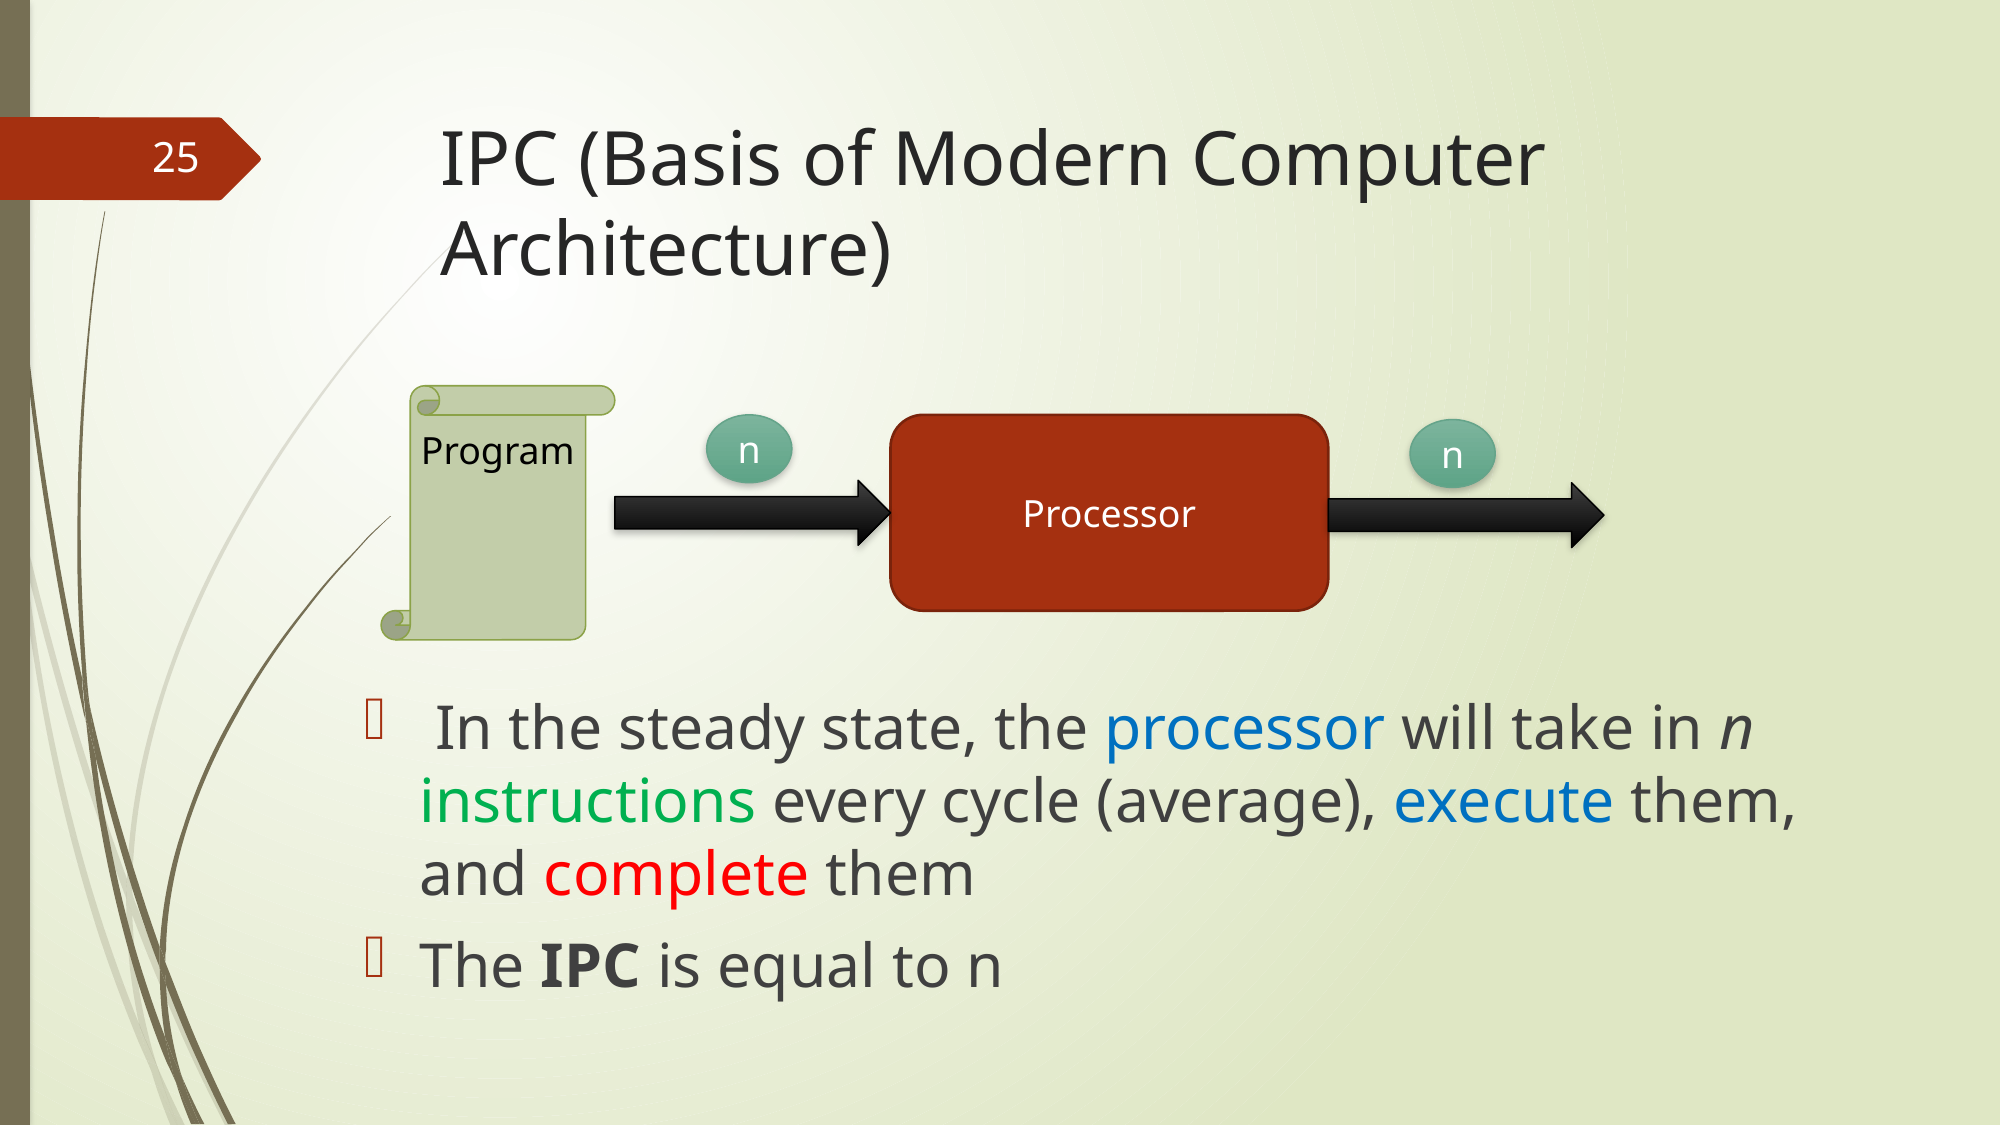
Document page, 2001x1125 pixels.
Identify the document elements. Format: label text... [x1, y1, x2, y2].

slide_number 25 [87, 129, 216, 190]
text_box [380, 480, 587, 641]
text_box [614, 479, 892, 546]
text_box n [705, 414, 793, 484]
text_box [409, 384, 616, 419]
title IPC (Basis of Modern Computer Architecture) [425, 102, 1888, 313]
text_box [1327, 482, 1605, 549]
text_box Program [406, 419, 590, 480]
list In the steady state, the processor will take in n instructions every cycle (average), execute them, and complete them The IPC is equal to n [349, 681, 1867, 1010]
text_box n [1409, 418, 1496, 489]
text_box Processor [889, 413, 1330, 613]
